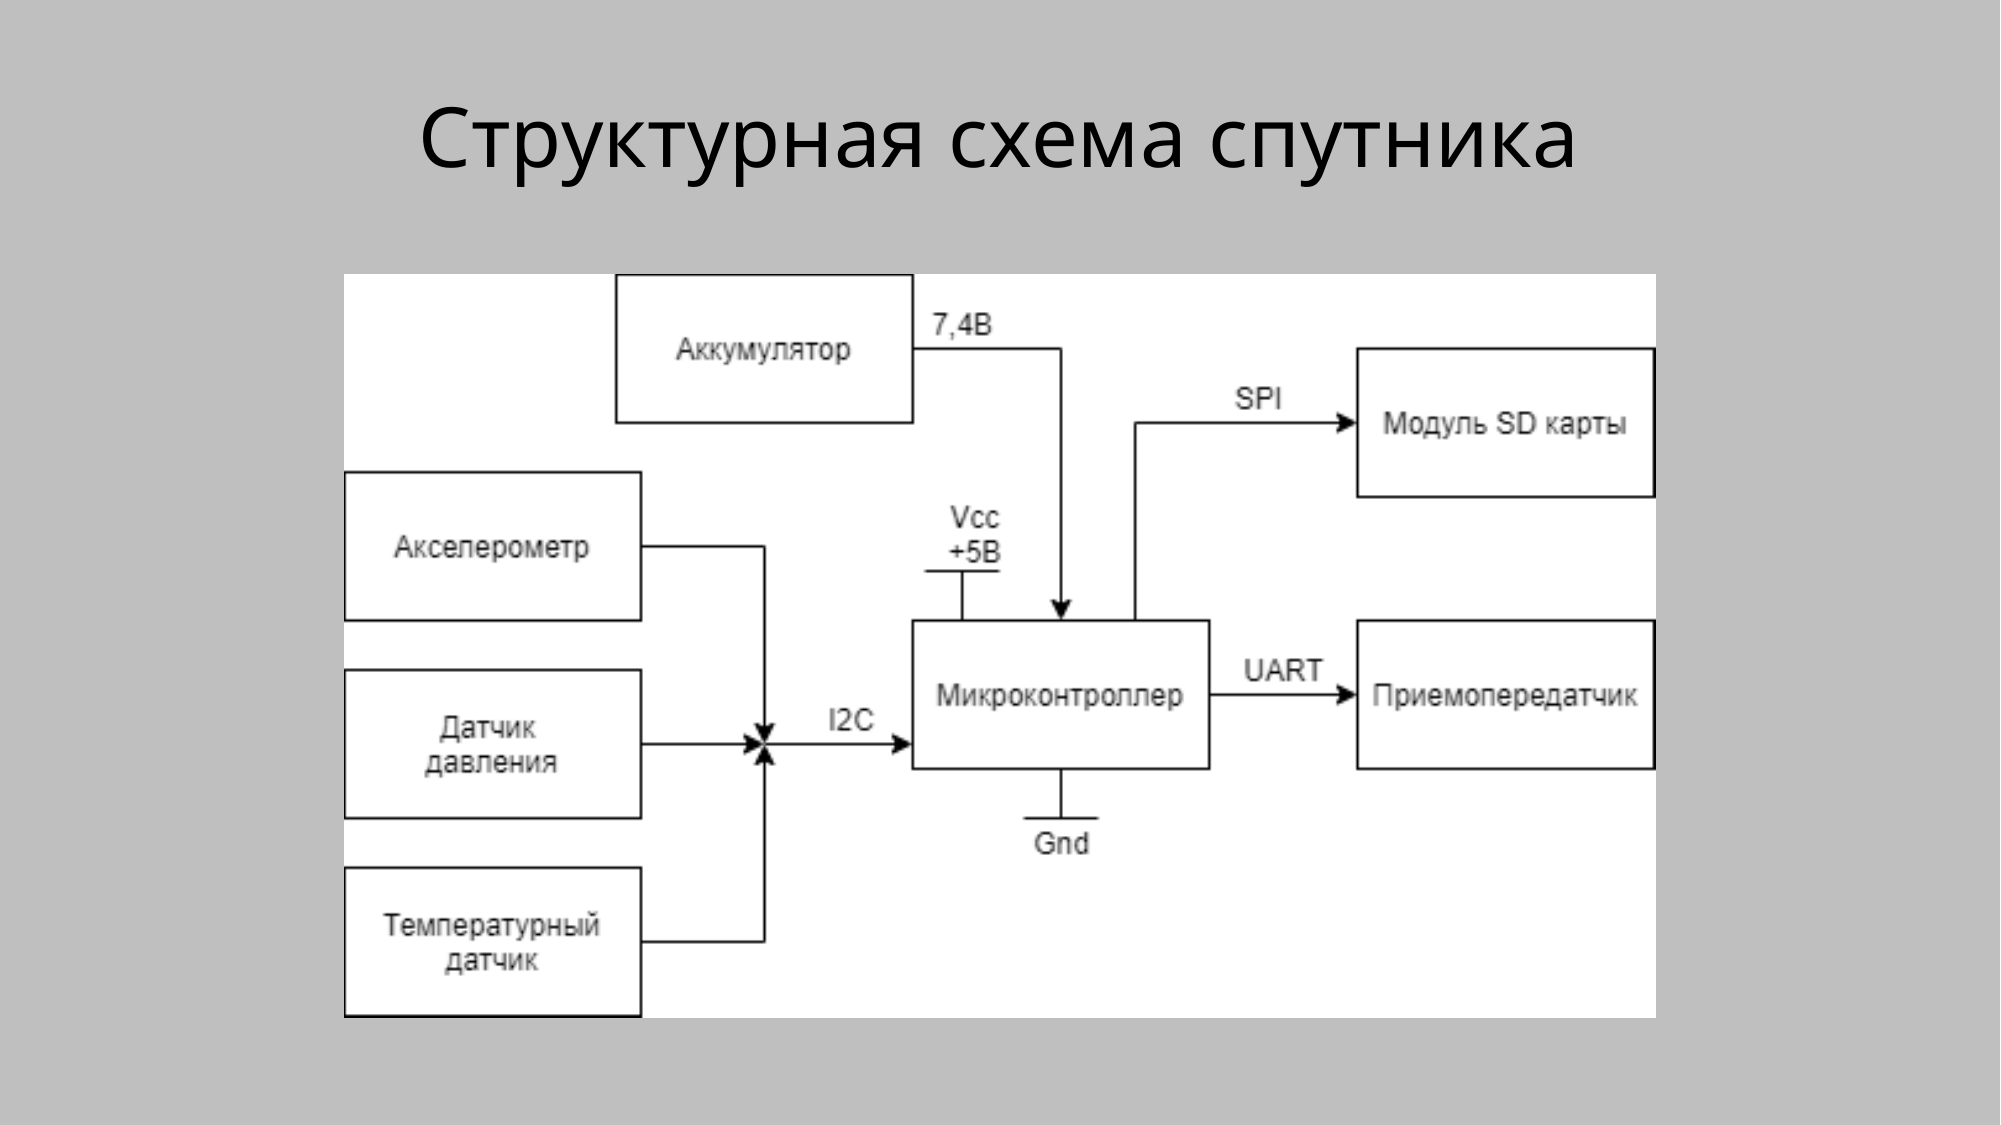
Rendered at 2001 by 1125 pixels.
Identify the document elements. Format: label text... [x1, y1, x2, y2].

picture [344, 274, 1656, 1018]
title Структурная схема спутника [99, 44, 1900, 233]
